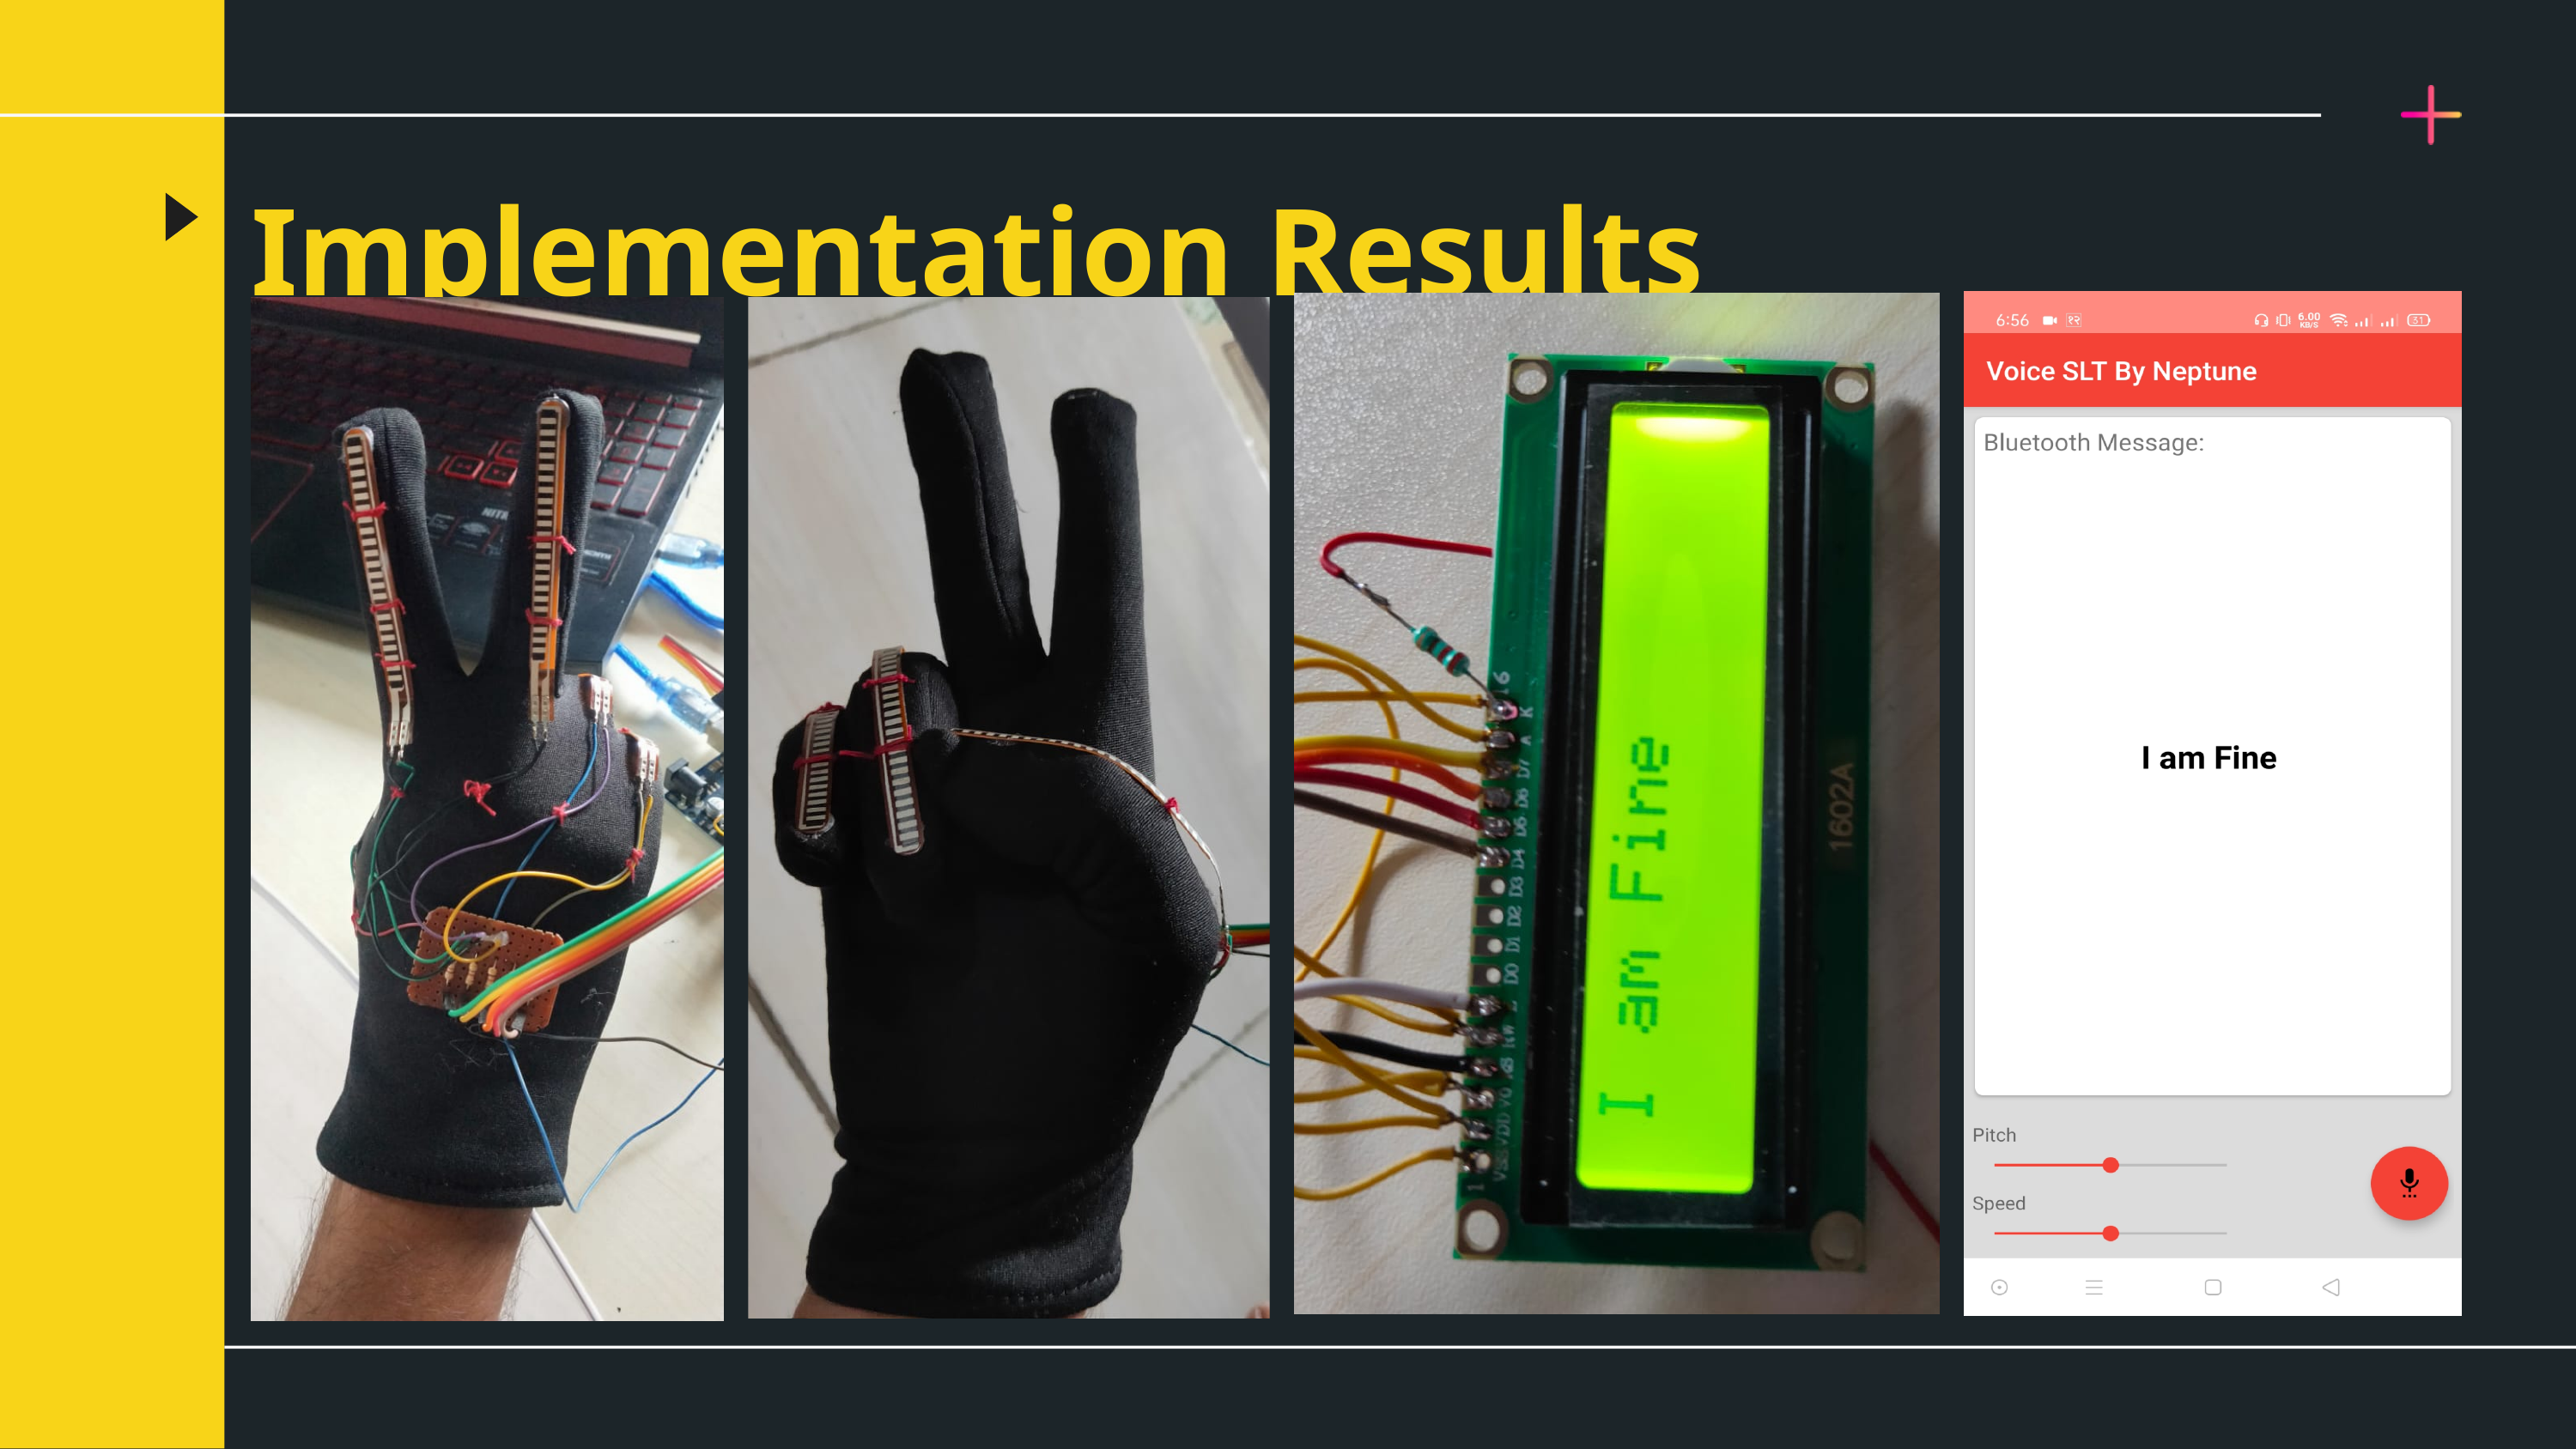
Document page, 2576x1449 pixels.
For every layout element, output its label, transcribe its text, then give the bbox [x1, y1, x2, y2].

picture [1964, 291, 2462, 1316]
text_box Implementation Results [251, 139, 1821, 320]
text_box [0, 118, 225, 1449]
text_box [224, 1345, 2576, 1349]
picture [1293, 293, 1941, 1314]
picture [2401, 85, 2462, 146]
text_box [0, 0, 225, 113]
text_box [0, 113, 2322, 118]
picture [251, 297, 725, 1321]
picture [748, 297, 1270, 1319]
text_box [165, 192, 198, 241]
